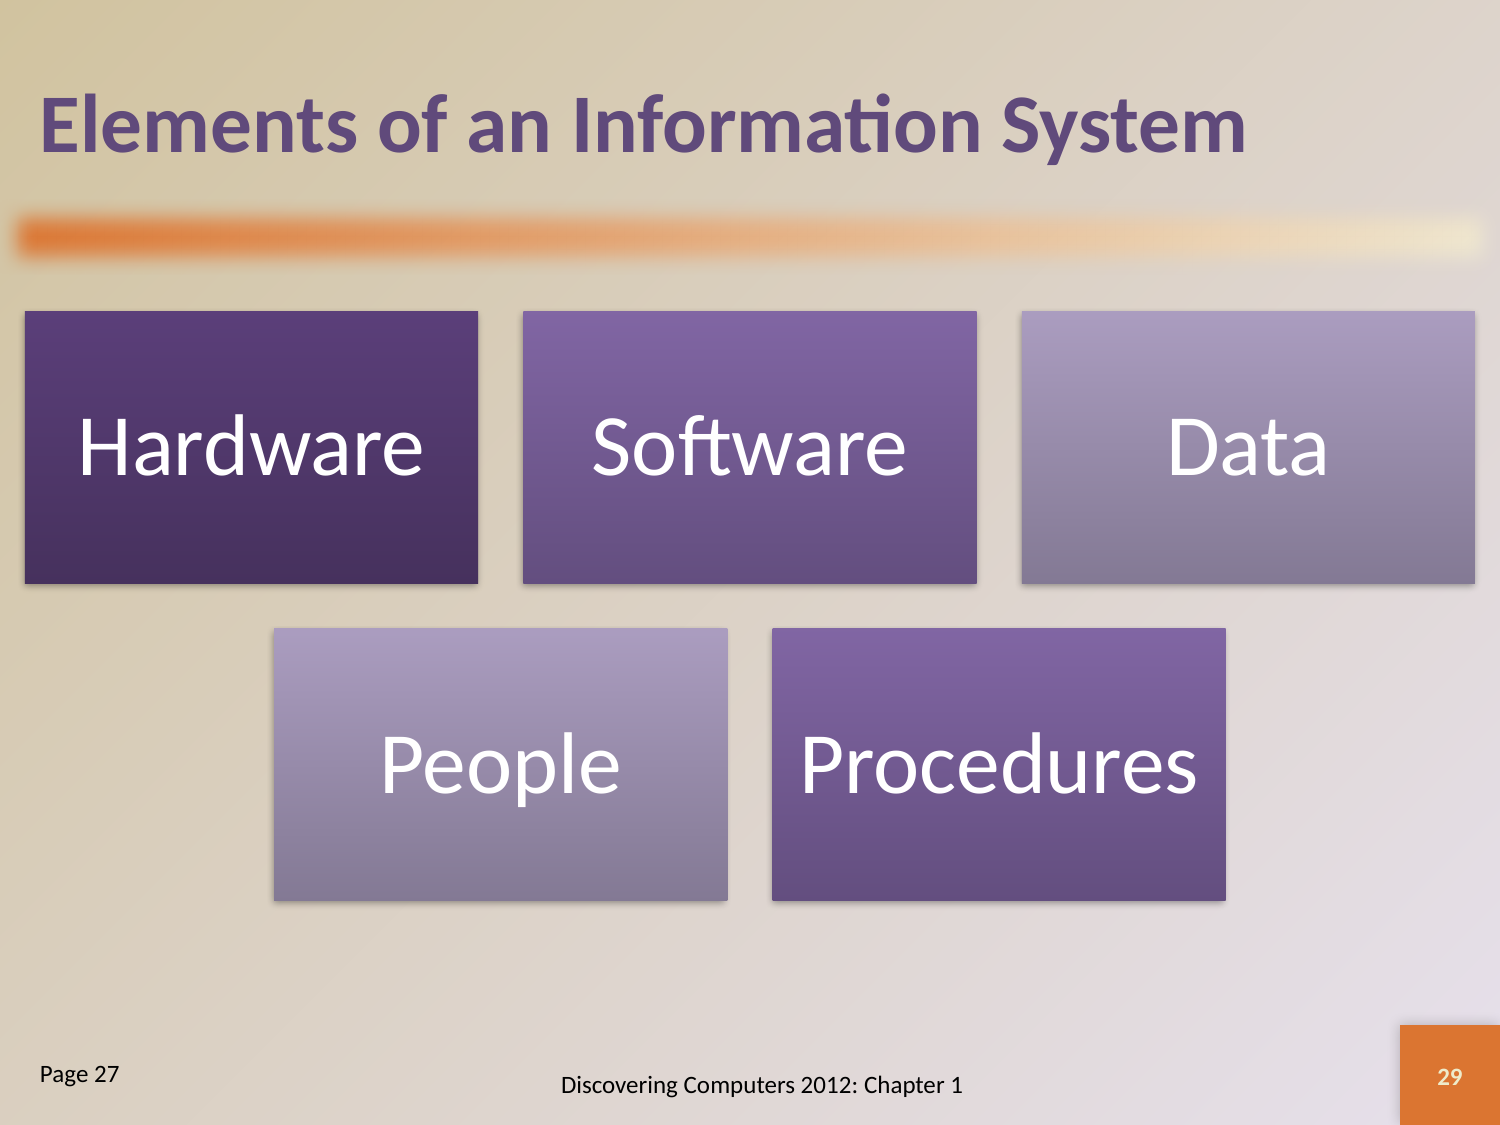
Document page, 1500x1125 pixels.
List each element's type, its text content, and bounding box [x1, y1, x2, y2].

slide_number 29 [1400, 1025, 1500, 1125]
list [24, 262, 1476, 951]
list Page 27 [24, 1050, 300, 1125]
title Elements of an Information System [24, 24, 1475, 213]
footer Discovering Computers 2012: Chapter 1 [450, 1042, 1075, 1125]
